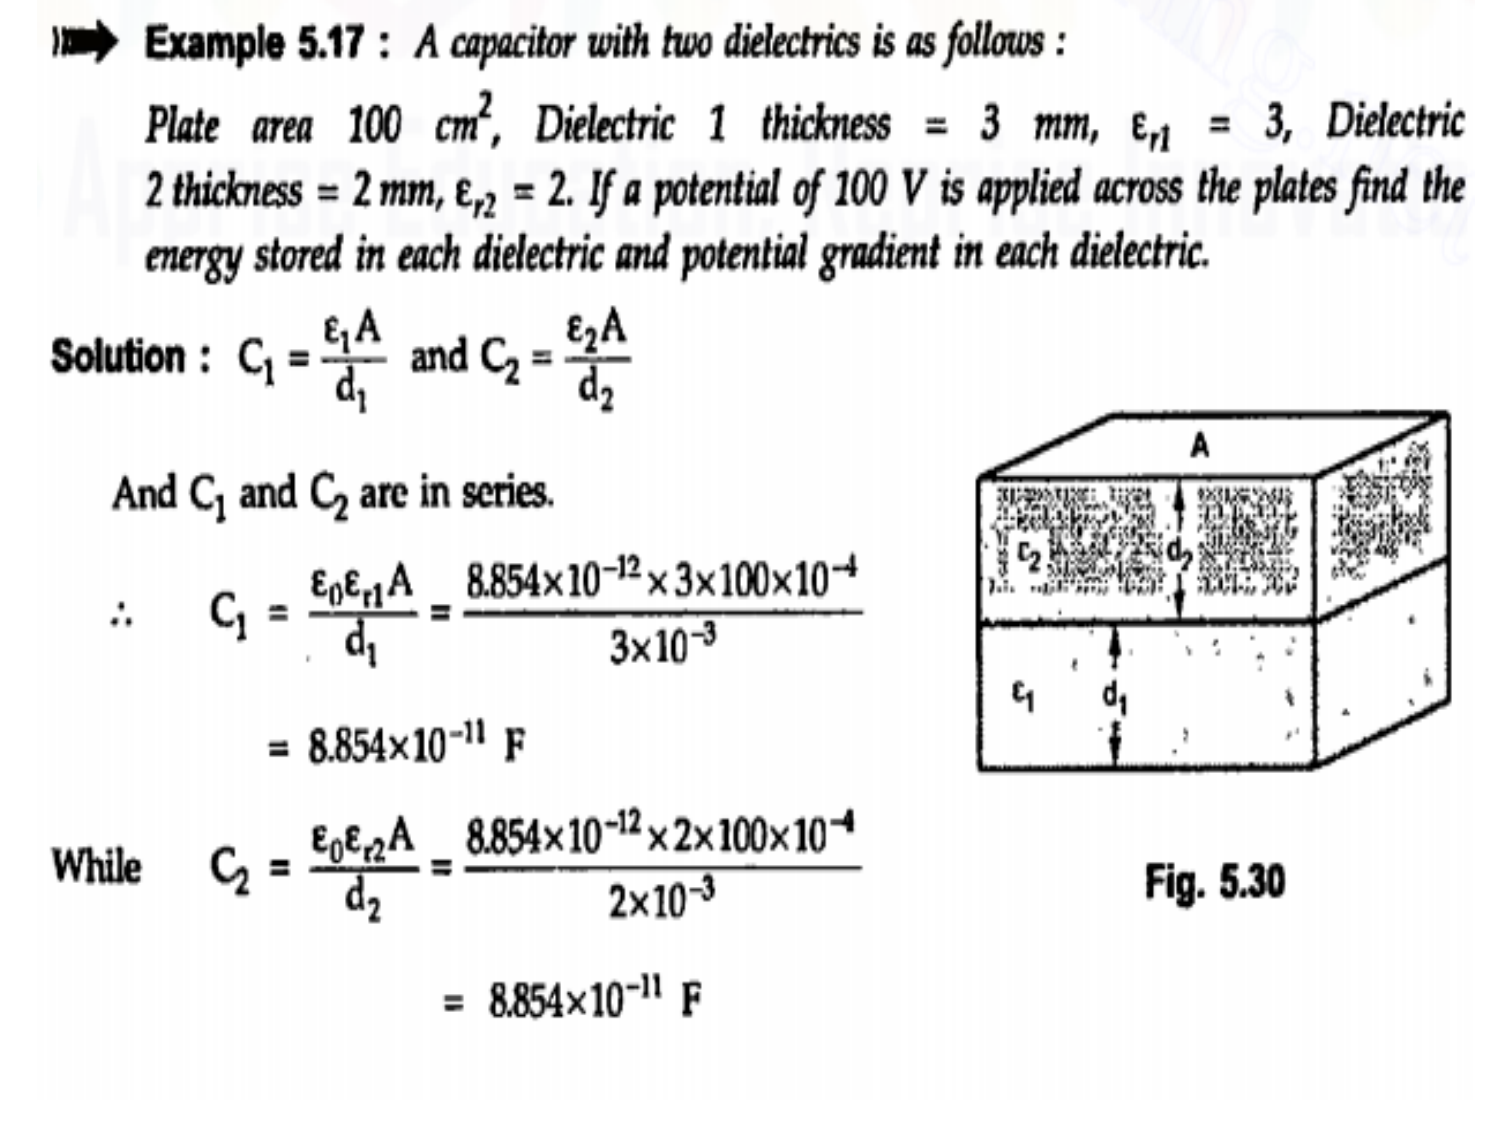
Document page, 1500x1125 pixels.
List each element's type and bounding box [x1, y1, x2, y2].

list [37, 0, 1476, 1101]
